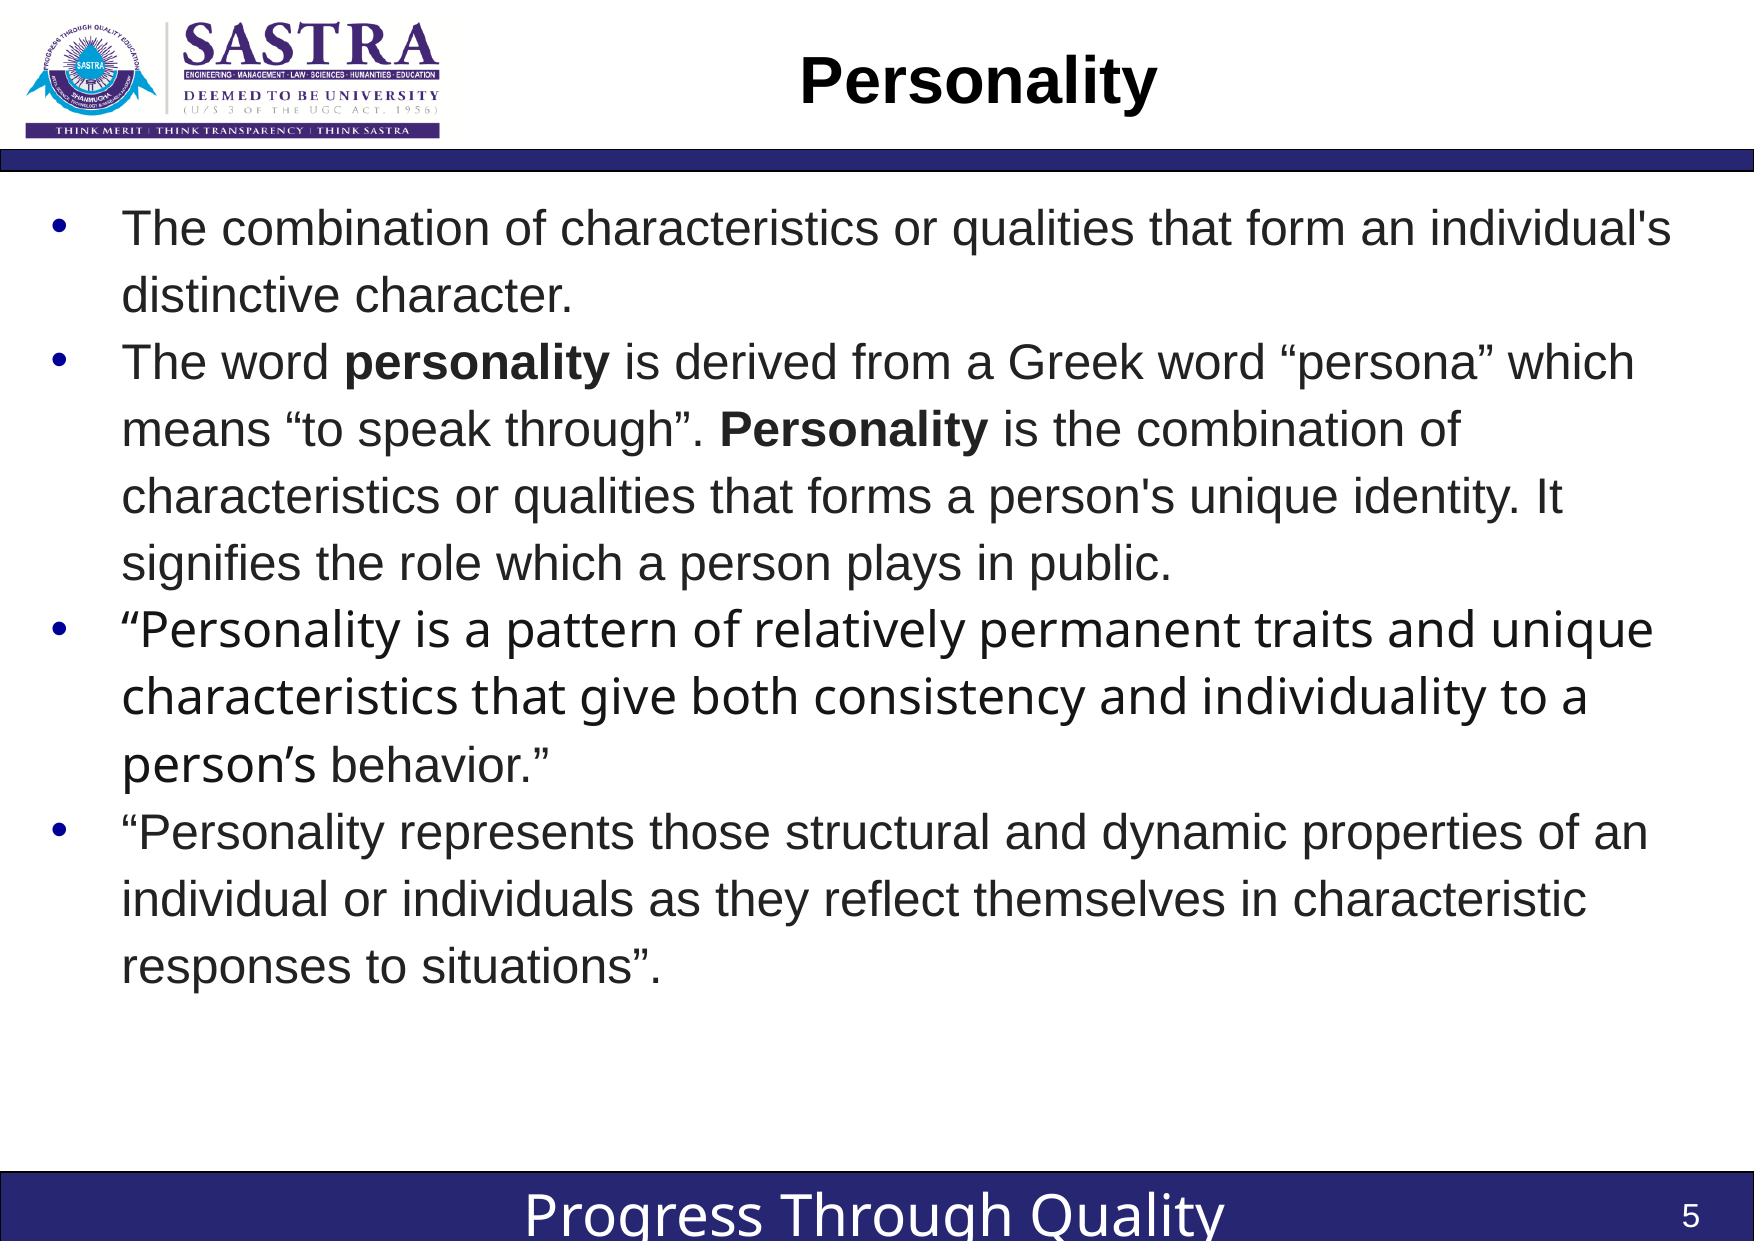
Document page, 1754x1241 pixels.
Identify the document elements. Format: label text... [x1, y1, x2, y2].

list The combination of characteristics or qualities that form an individual's distinctive character. The word personality is derived from a Greek word “persona” which means “to speak through”. Personality is the combination of characteristics or qualities that forms a person's unique identity. It signifies the role which a person plays in public. “Personality is a pattern of relatively permanent traits and unique characteristics that give both consistency and individuality to a person’s behavior.” “Personality represents those structural and dynamic properties of an individual or individuals as they reflect themselves in characteristic responses to situations”. [29, 179, 1725, 1137]
title Personality [456, 28, 1502, 127]
picture [0, 13, 465, 146]
slide_number 5 [1308, 1185, 1718, 1237]
